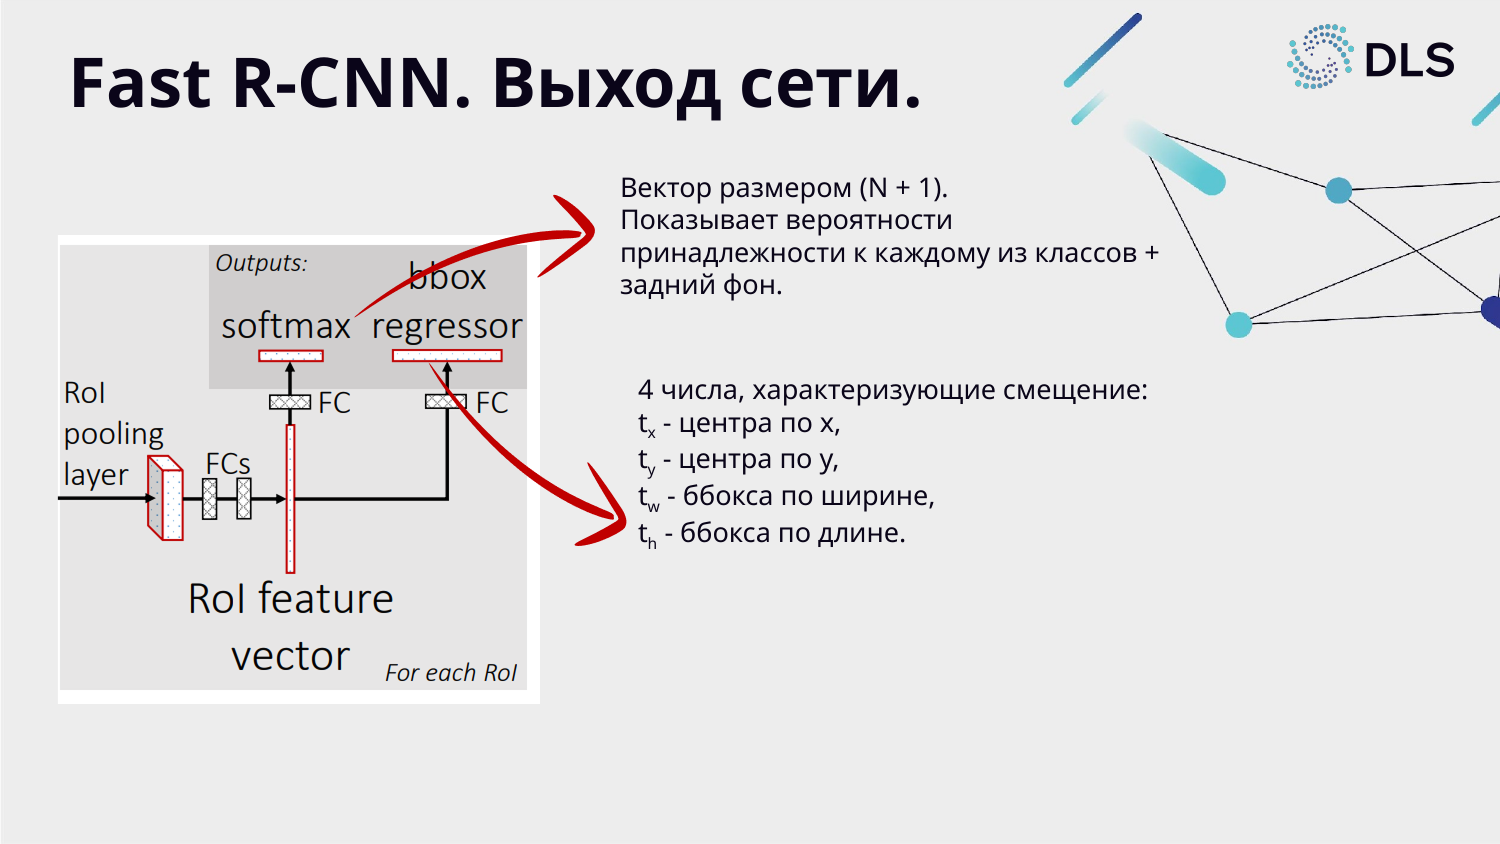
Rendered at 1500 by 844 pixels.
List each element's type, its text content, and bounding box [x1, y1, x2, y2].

list Вектор размером (N + 1). Показывает вероятности принадлежности к каждому из классов + задний фон. [648, 164, 1175, 366]
title Fast R-CNN. Выход сети. [57, 24, 1100, 147]
list 4 числа, характеризующие смещение: tx - центра по x, ty - центра по y, tw - ббокса по ширине, th - ббокса по длине. [626, 366, 1251, 844]
picture [0, 0, 1500, 844]
